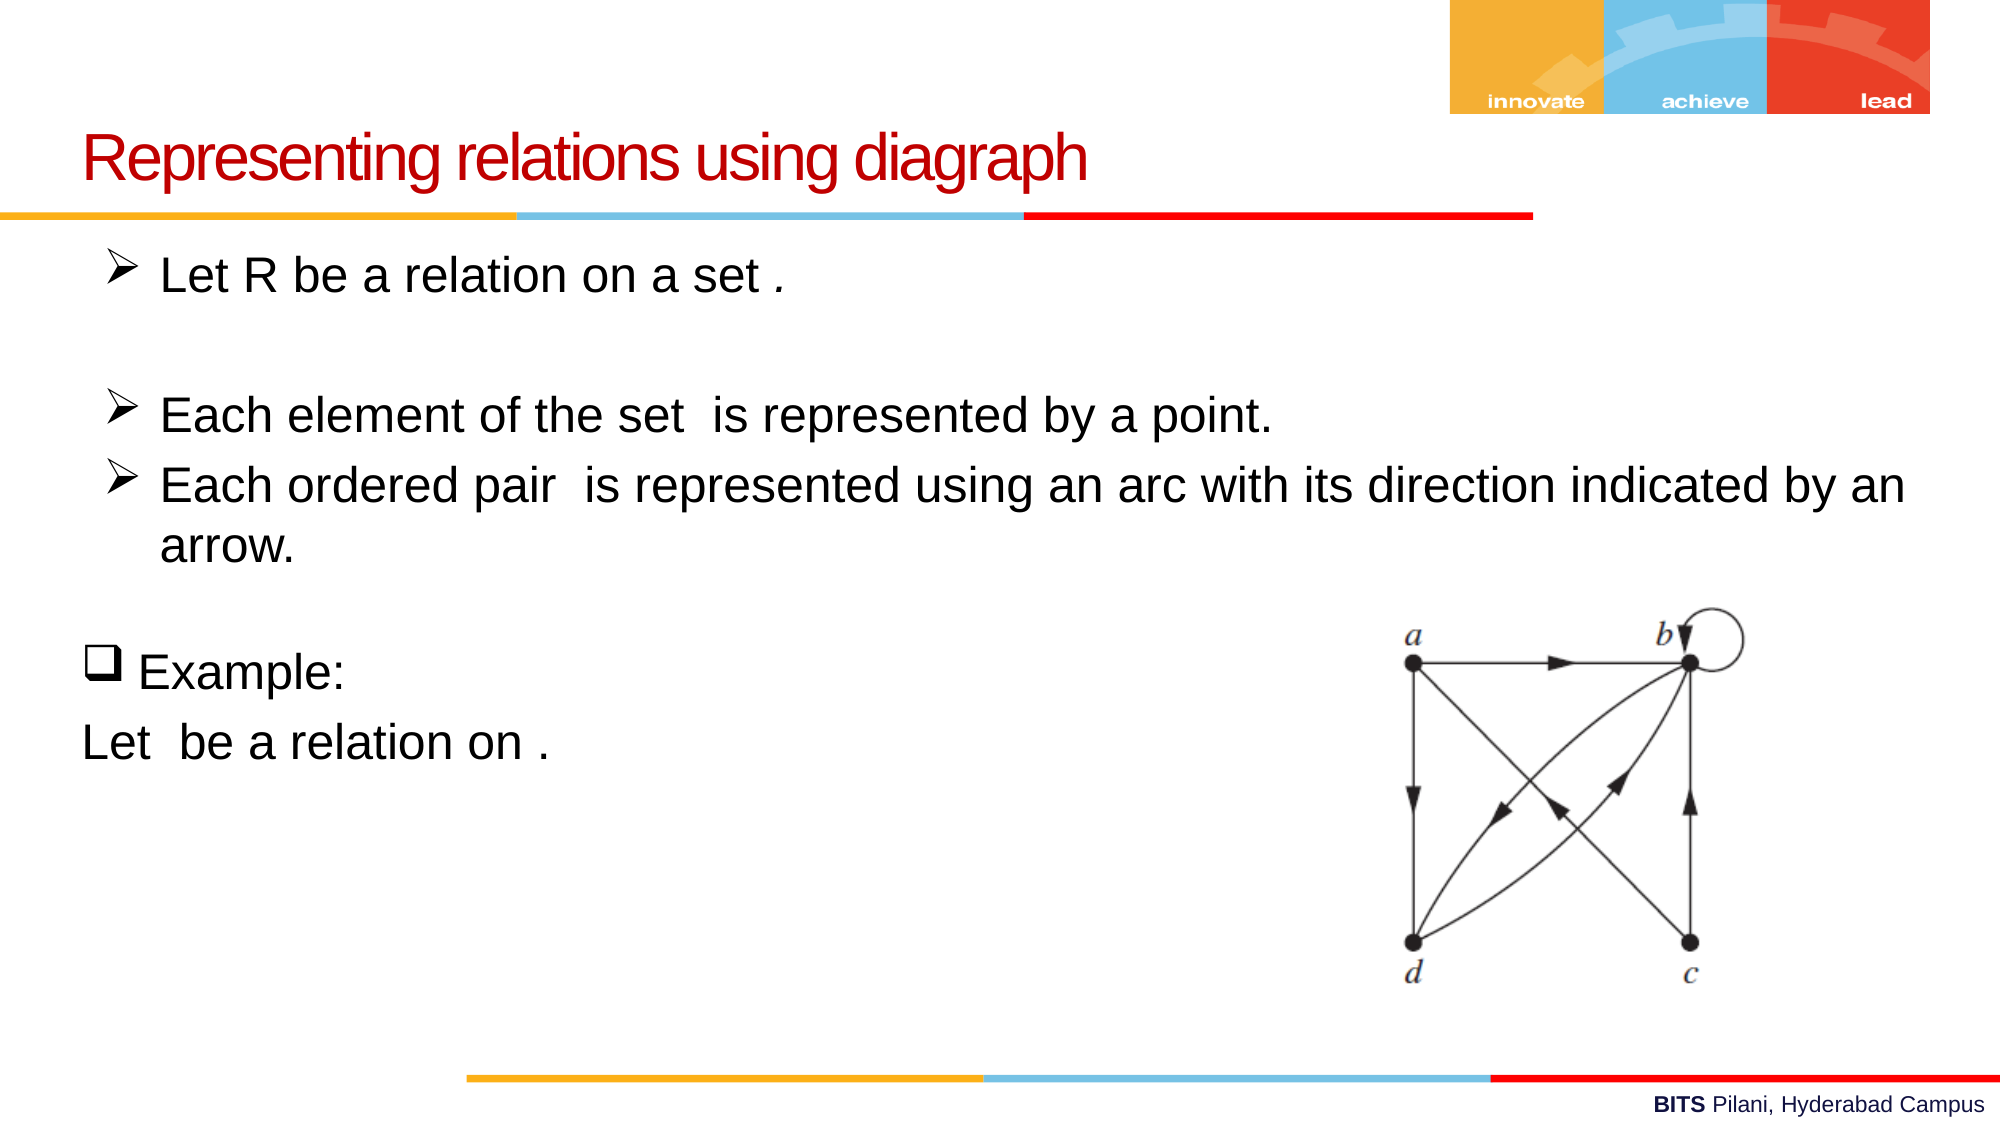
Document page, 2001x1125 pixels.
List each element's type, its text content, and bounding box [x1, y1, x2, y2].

list Representing relations using diagraph [66, 24, 1450, 213]
picture [1449, 0, 1930, 114]
picture [1342, 584, 1772, 995]
